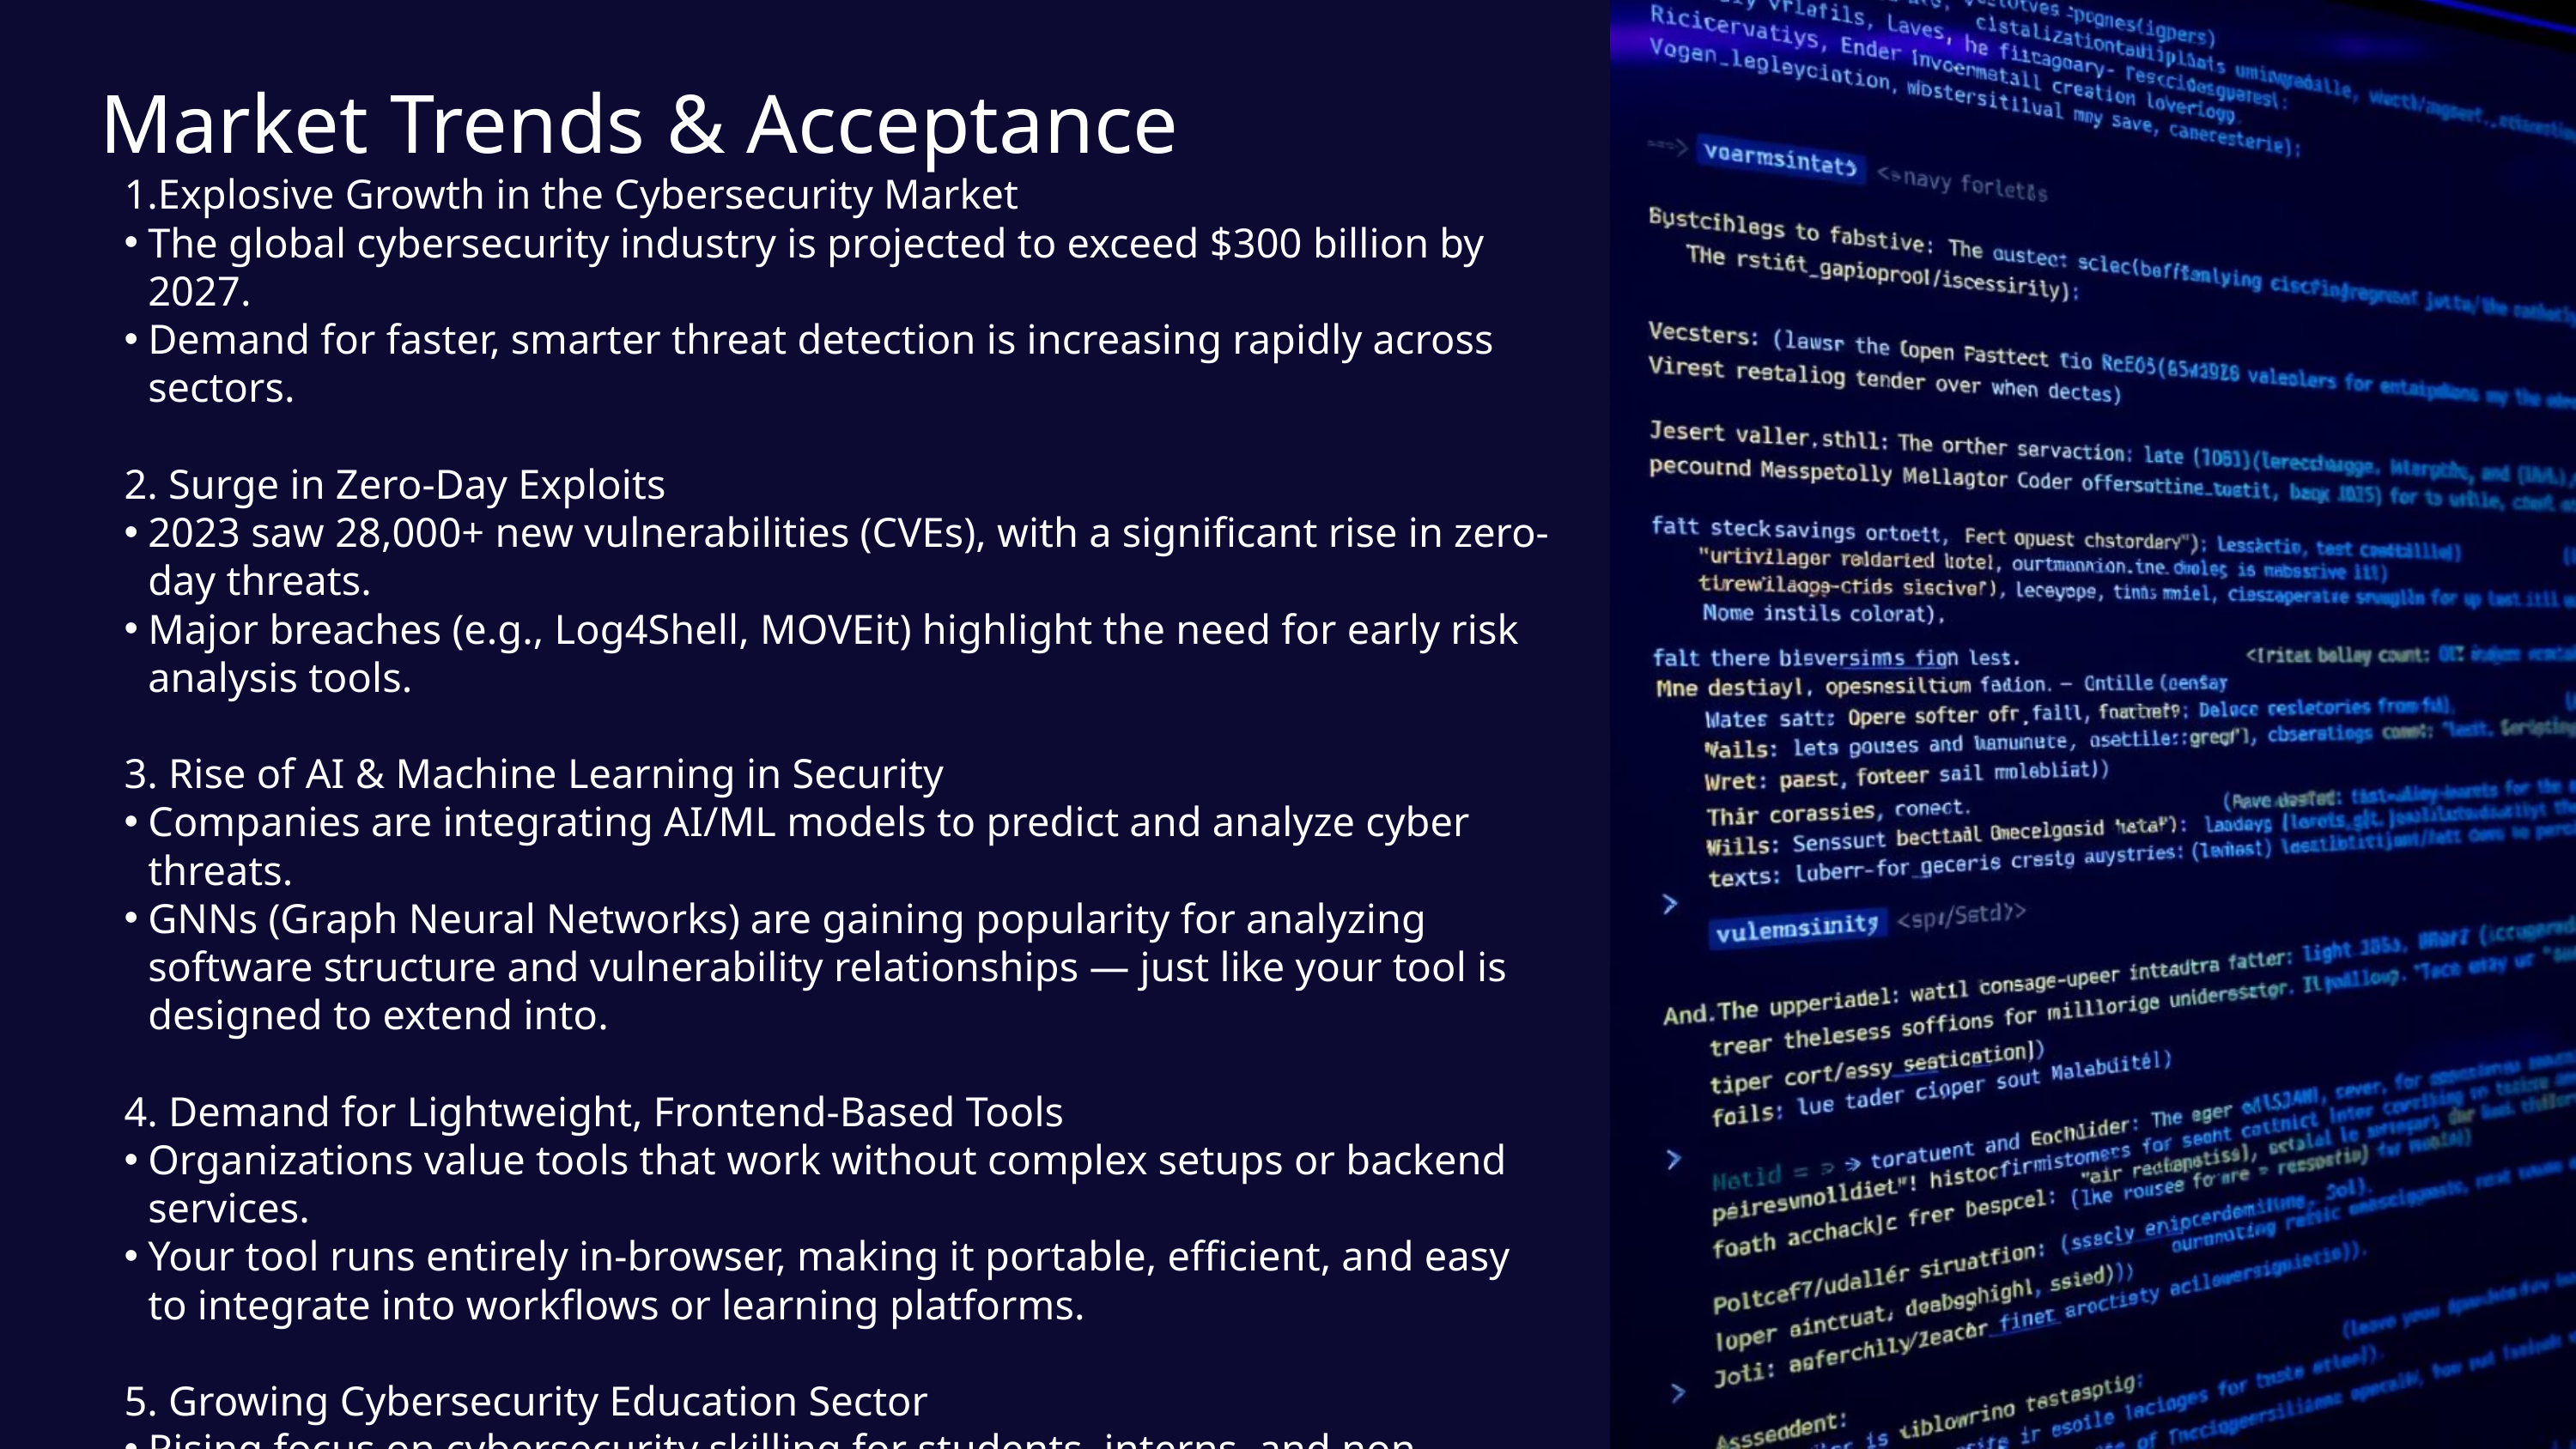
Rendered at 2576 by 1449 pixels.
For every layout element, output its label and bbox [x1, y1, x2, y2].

text_box [100, 81, 1557, 1415]
text_box [0, 0, 2576, 1449]
